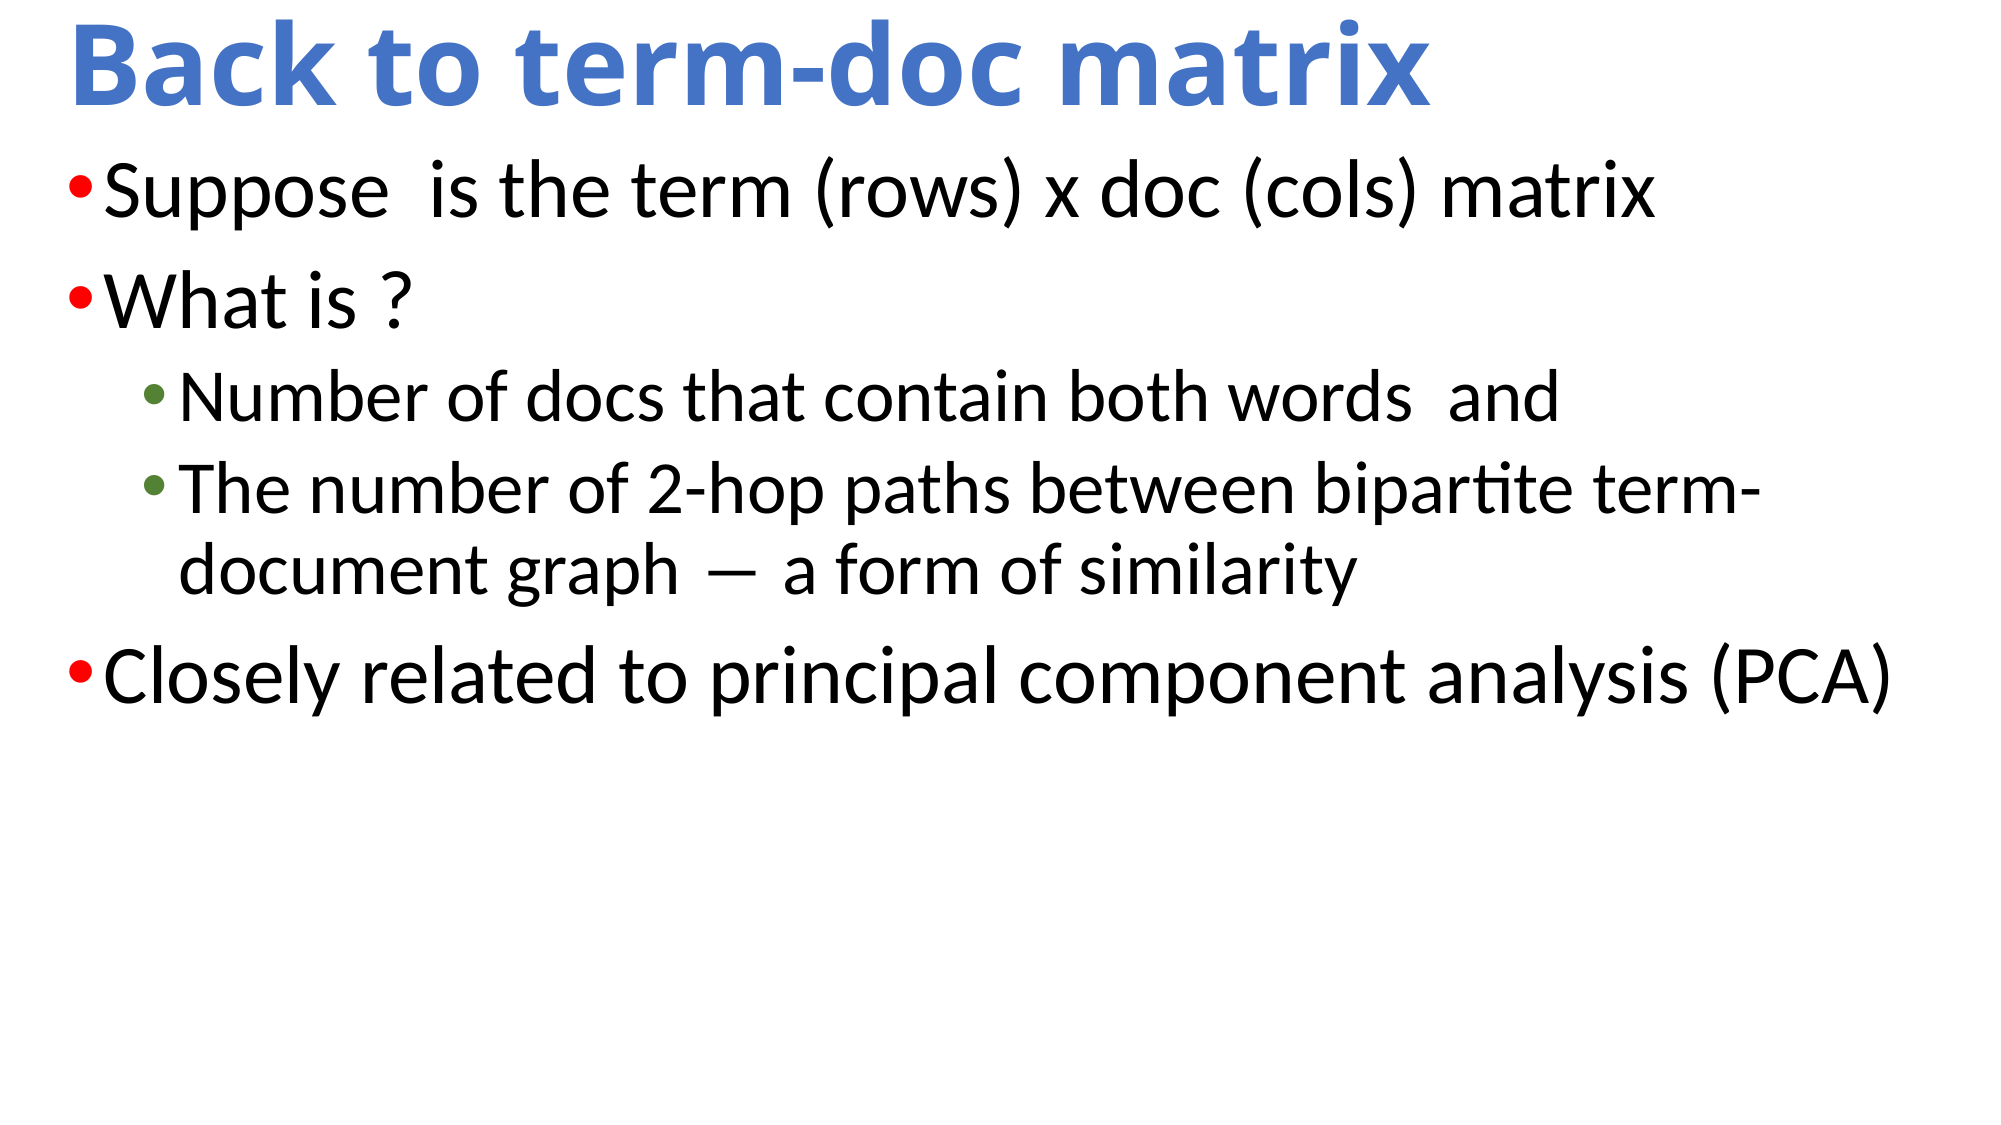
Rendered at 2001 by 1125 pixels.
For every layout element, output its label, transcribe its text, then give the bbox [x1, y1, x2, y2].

title Back to term-doc matrix [50, 0, 1949, 139]
